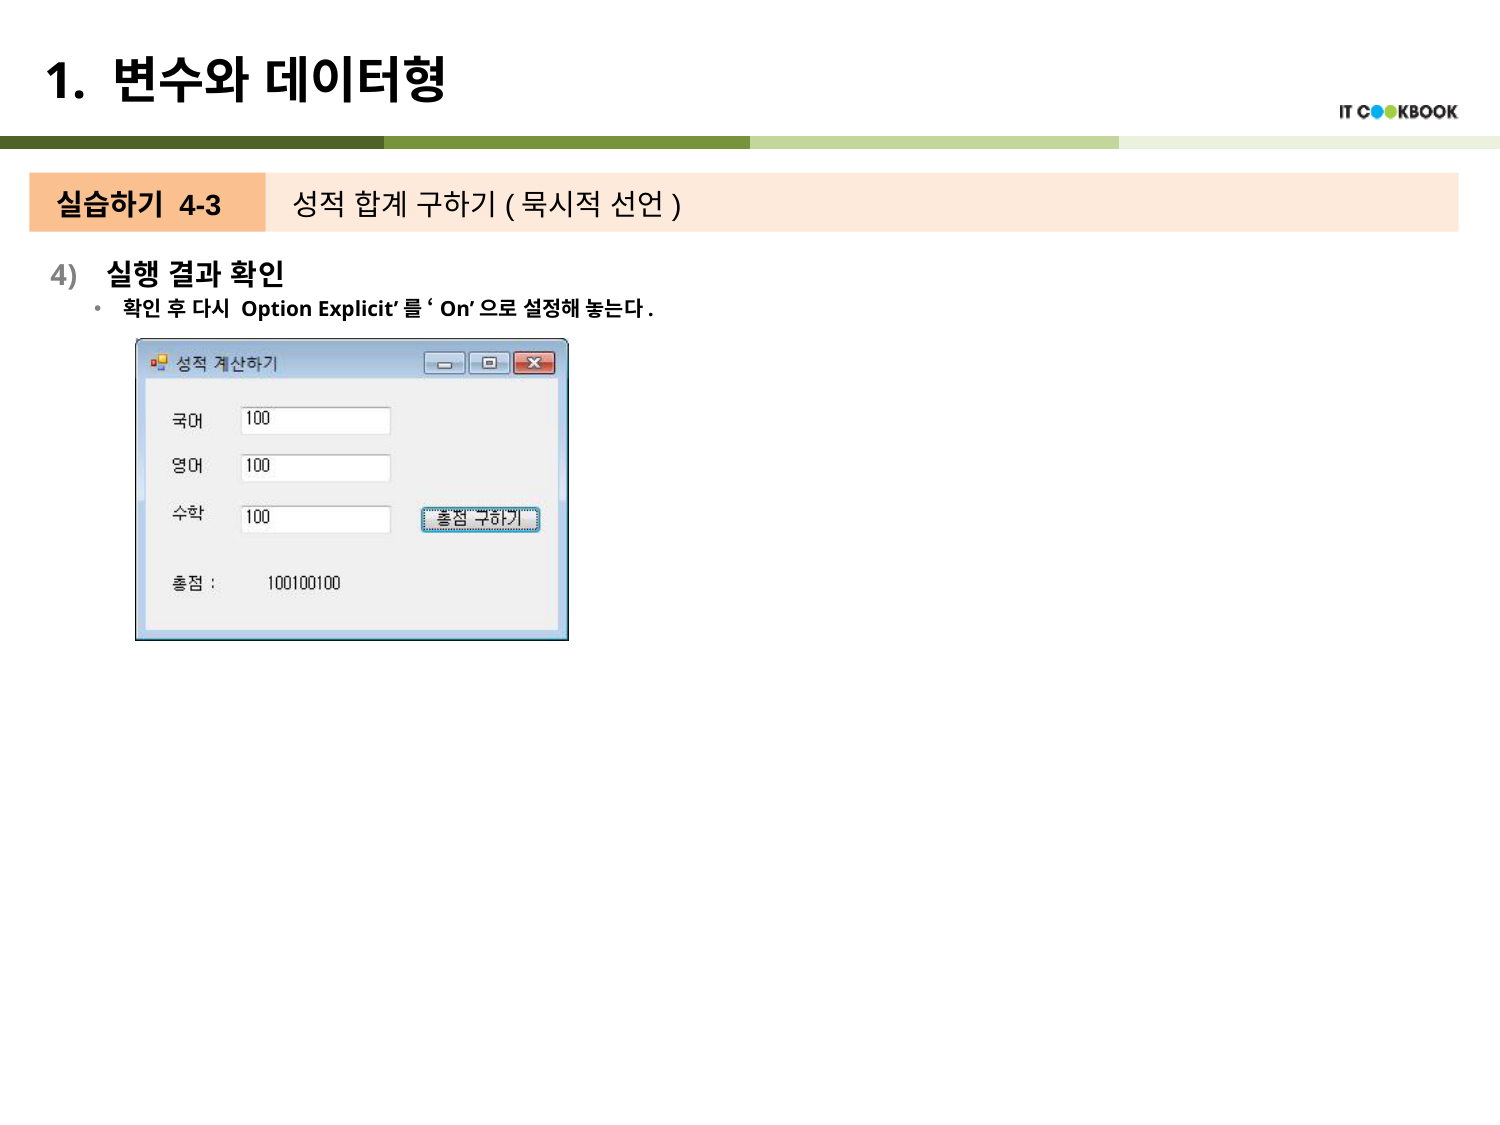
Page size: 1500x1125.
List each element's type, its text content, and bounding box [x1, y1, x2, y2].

picture [1340, 105, 1459, 120]
text_box 실습하기 4-3 [41, 144, 248, 263]
list 실행 결과 확인 확인 후 다시 Option Explicit’를 ‘On’으로 설정해 놓는다. [35, 231, 1465, 1095]
title 1. 변수와 데이터형 [29, 32, 1312, 124]
text_box 성적 합계 구하기(묵시적 선언) [277, 144, 739, 263]
picture [135, 337, 569, 642]
